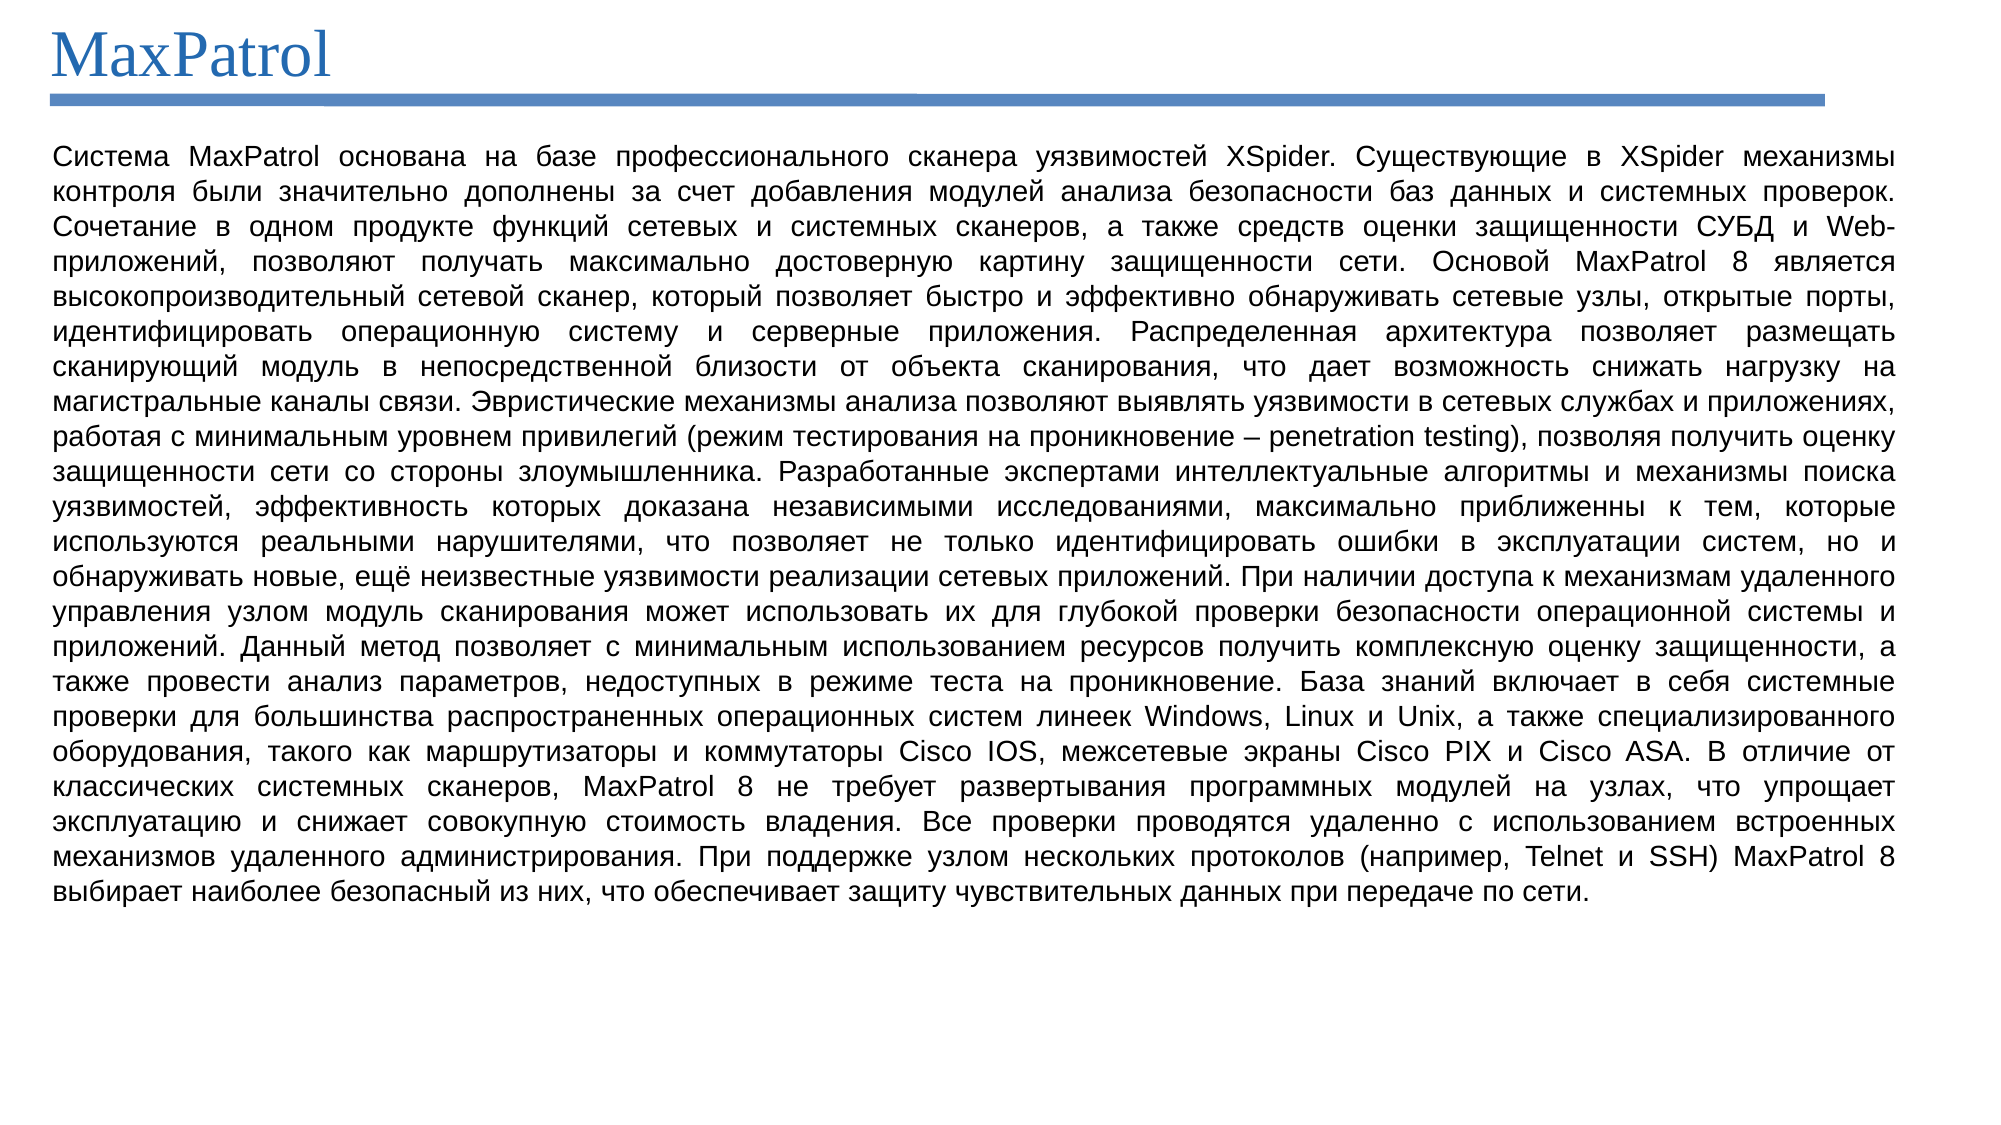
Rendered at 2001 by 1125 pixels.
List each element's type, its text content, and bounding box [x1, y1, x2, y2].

title MaxPatrol [50, 9, 1089, 84]
text_box Система MaxPatrol основана на базе профессионального сканера уязвимостей XSpider. Существующие в XSpider механизмы контроля были значительно дополнены за счет добавления модулей анализа безопасности баз данных и системных проверок. Сочетание в одном продукте функций сетевых и системных сканеров, а также средств оценки защищенности СУБД и Web-приложений, позволяют получать максимально достоверную картину защищенности сети. Основой MaxPatrol 8 является высокопроизводительный сетевой сканер, который позволяет быстро и эффективно обнаруживать сетевые узлы, открытые порты, идентифицировать операционную систему и серверные приложения. Распределенная архитектура позволяет размещать сканирующий модуль в непосредственной близости от объекта сканирования, что дает возможность снижать нагрузку на магистральные каналы связи. Эвристические механизмы анализа позволяют выявлять уязвимости в сетевых службах и приложениях, работая с минимальным уровнем привилегий (режим тестирования на проникновение – penetration testing), позволяя получить оценку защищенности сети со стороны злоумышленника. Разработанные экспертами интеллектуальные алгоритмы и механизмы поиска уязвимостей, эффективность которых доказана независимыми исследованиями, максимально приближенны к тем, которые используются реальными нарушителями, что позволяет не только идентифицировать ошибки в эксплуатации систем, но и обнаруживать новые, ещё неизвестные уязвимости реализации сетевых приложений. При наличии доступа к механизмам удаленного управления узлом модуль сканирования может использовать их для глубокой проверки безопасности операционной системы и приложений. Данный метод позволяет с минимальным использованием ресурсов получить комплексную оценку защищенности, а также провести анализ параметров, недоступных в режиме теста на проникновение. База знаний включает в себя системные проверки для большинства распространенных операционных систем линеек Windows, Linux и Unix, а также специализированного оборудования, такого как маршрутизаторы и коммутаторы Cisco IOS, межсетевые экраны Cisco PIX и Cisco ASA. В отличие от классических системных сканеров, MaxPatrol 8 не требует развертывания программных модулей на узлах, что упрощает эксплуатацию и снижает совокупную стоимость владения. Все проверки проводятся удаленно с использованием встроенных механизмов удаленного администрирования. При поддержке узлом нескольких протоколов (например, Telnet и SSH) MaxPatrol 8 выбирает наиболее безопасный из них, что обеспечивает защиту чувствительных данных при передаче по сети. [37, 130, 1913, 867]
